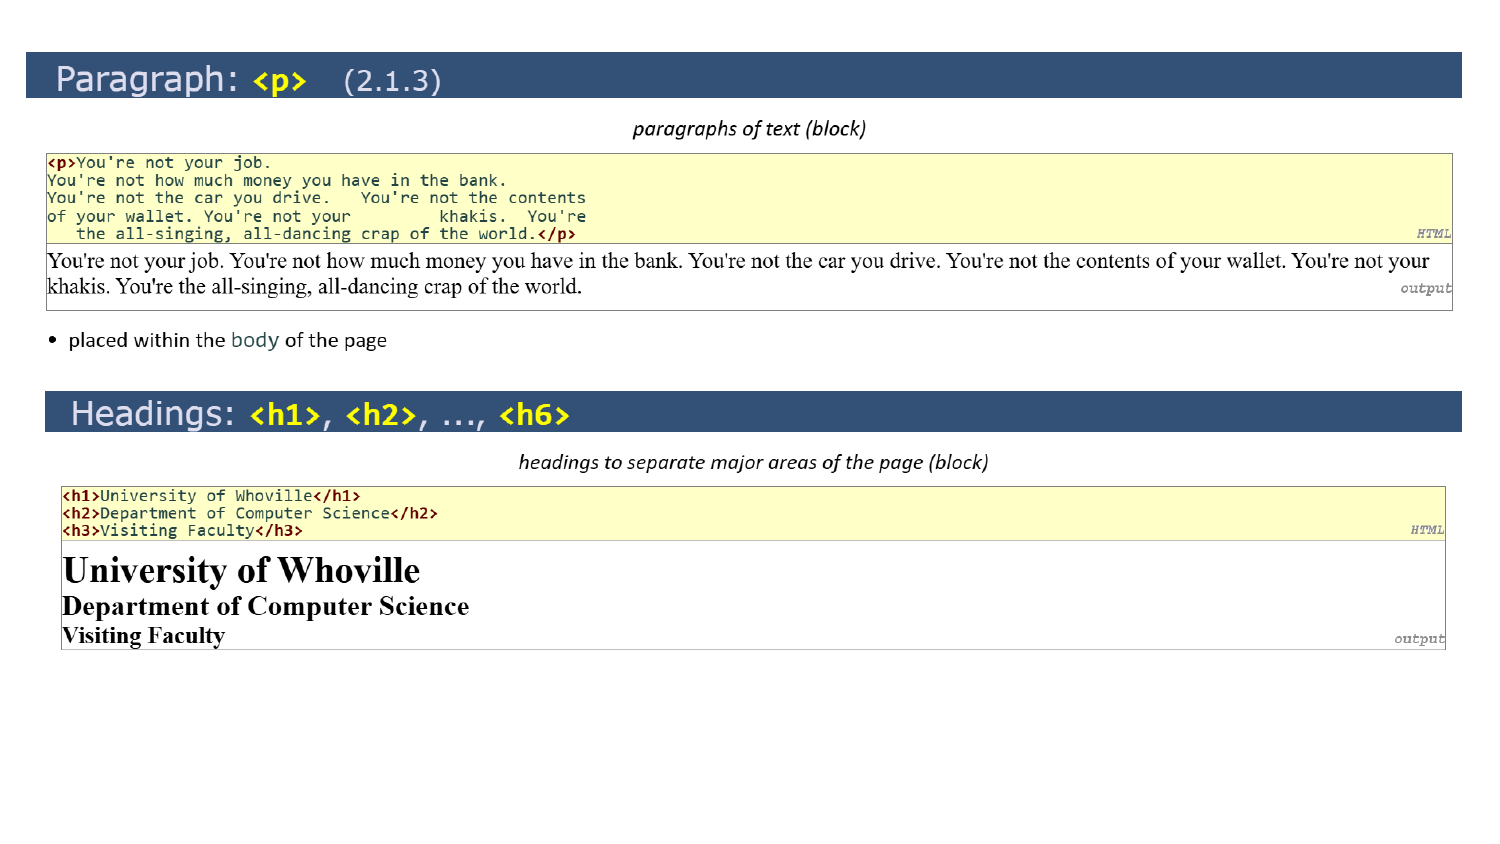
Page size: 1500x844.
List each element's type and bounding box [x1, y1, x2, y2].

picture [45, 391, 1462, 664]
picture [26, 52, 1462, 357]
